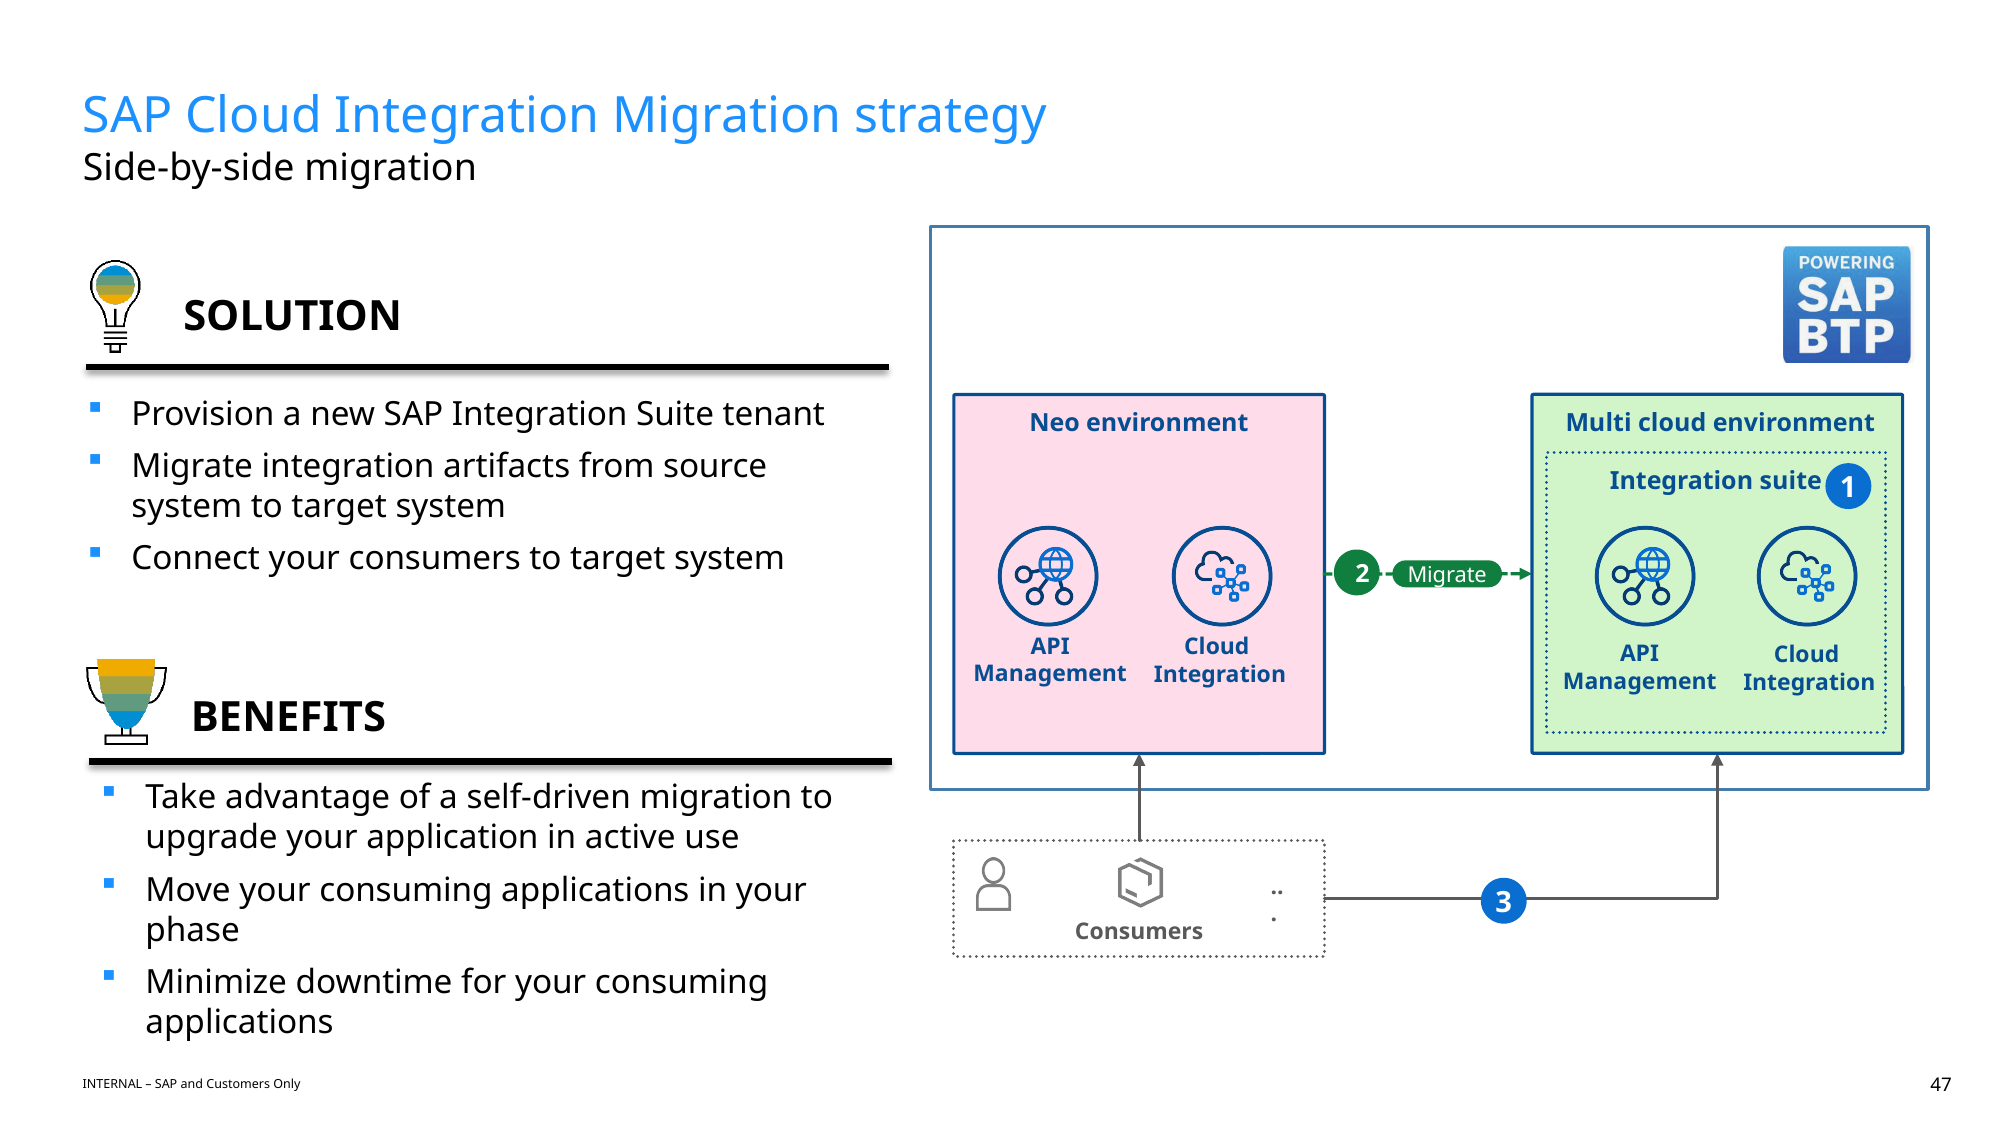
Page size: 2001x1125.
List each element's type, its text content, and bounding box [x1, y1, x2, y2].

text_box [1324, 549, 1525, 596]
text_box SOLUTION [177, 284, 427, 350]
text_box ... [1255, 863, 1305, 934]
picture [969, 857, 1017, 911]
text_box Neo environment [952, 392, 1327, 756]
text_box Provision a new SAP Integration Suite tenant Migrate integration artifacts from source system to target system Connect your consumers to target system [72, 384, 913, 584]
picture [1783, 245, 1914, 366]
picture [1163, 517, 1281, 635]
title SAP Cloud Integration Migration strategy Side-by-side migration [82, 82, 1917, 189]
picture [989, 517, 1107, 635]
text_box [1324, 752, 1718, 924]
text_box Cloud Integration [1137, 632, 1303, 688]
picture [1113, 857, 1167, 908]
picture [57, 248, 173, 365]
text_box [1531, 393, 1903, 754]
text_box Consumers [952, 839, 1326, 958]
text_box [929, 225, 1930, 791]
text_box API Management [967, 631, 1134, 687]
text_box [64, 640, 892, 1011]
